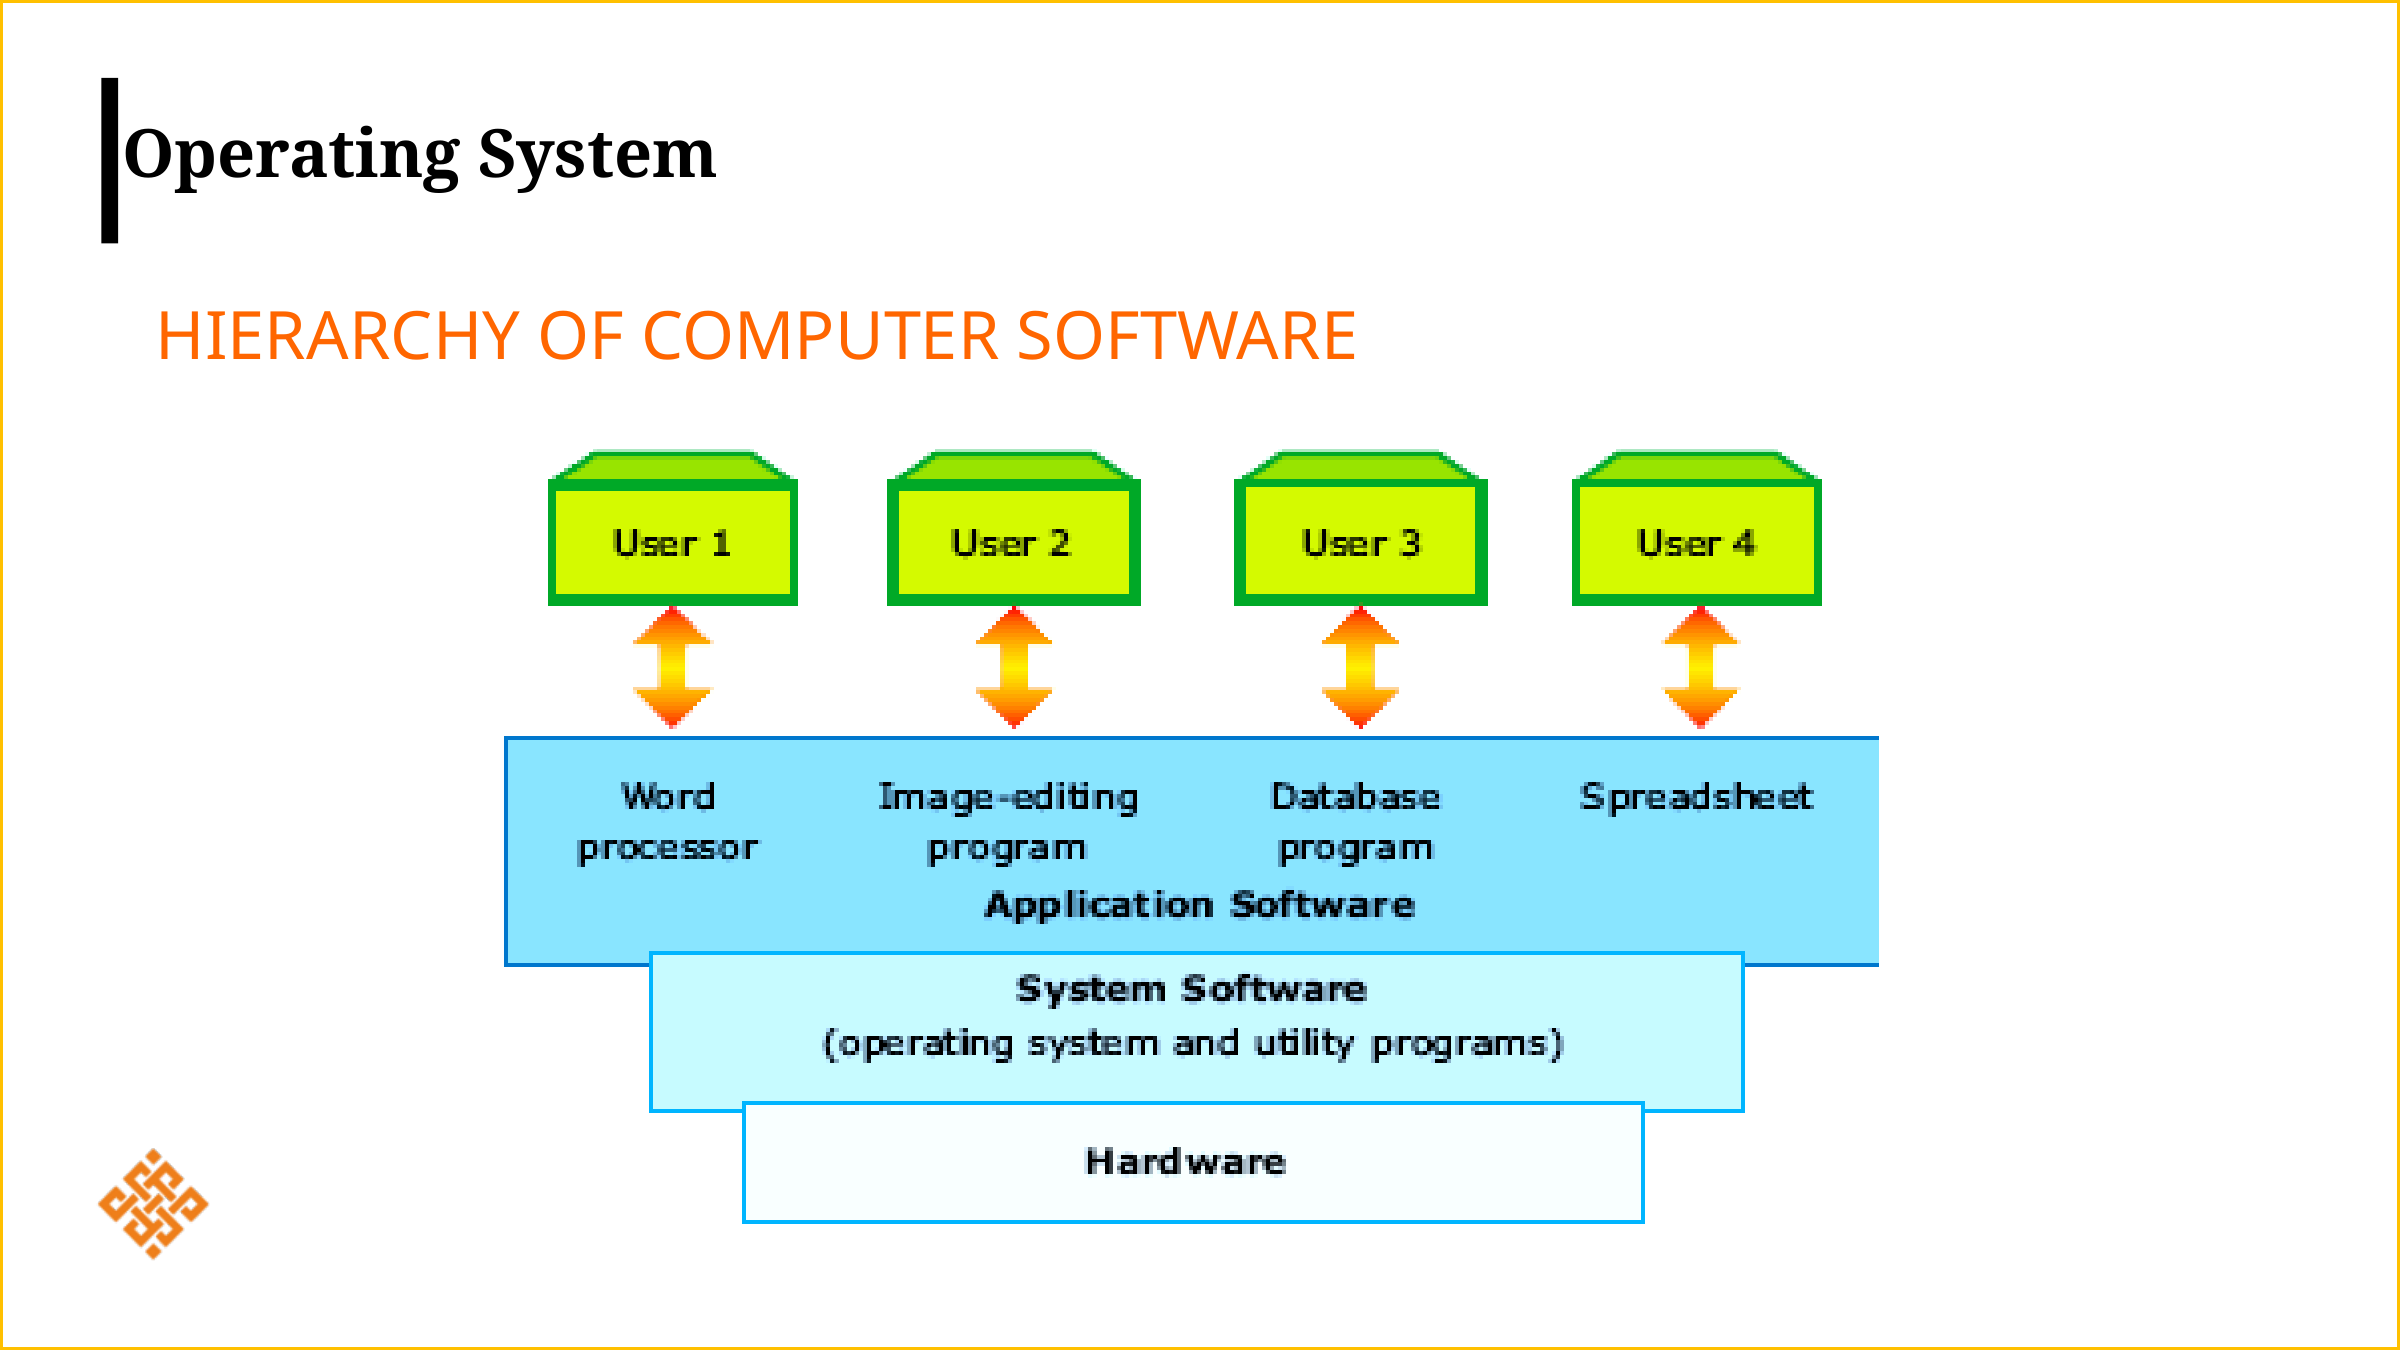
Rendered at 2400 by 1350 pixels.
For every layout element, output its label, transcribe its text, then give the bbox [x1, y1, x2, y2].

picture [443, 403, 1880, 1256]
picture [75, 1058, 235, 1350]
text_box Operating System [101, 103, 740, 269]
text_box Hierarchy of computer software [137, 238, 1662, 427]
